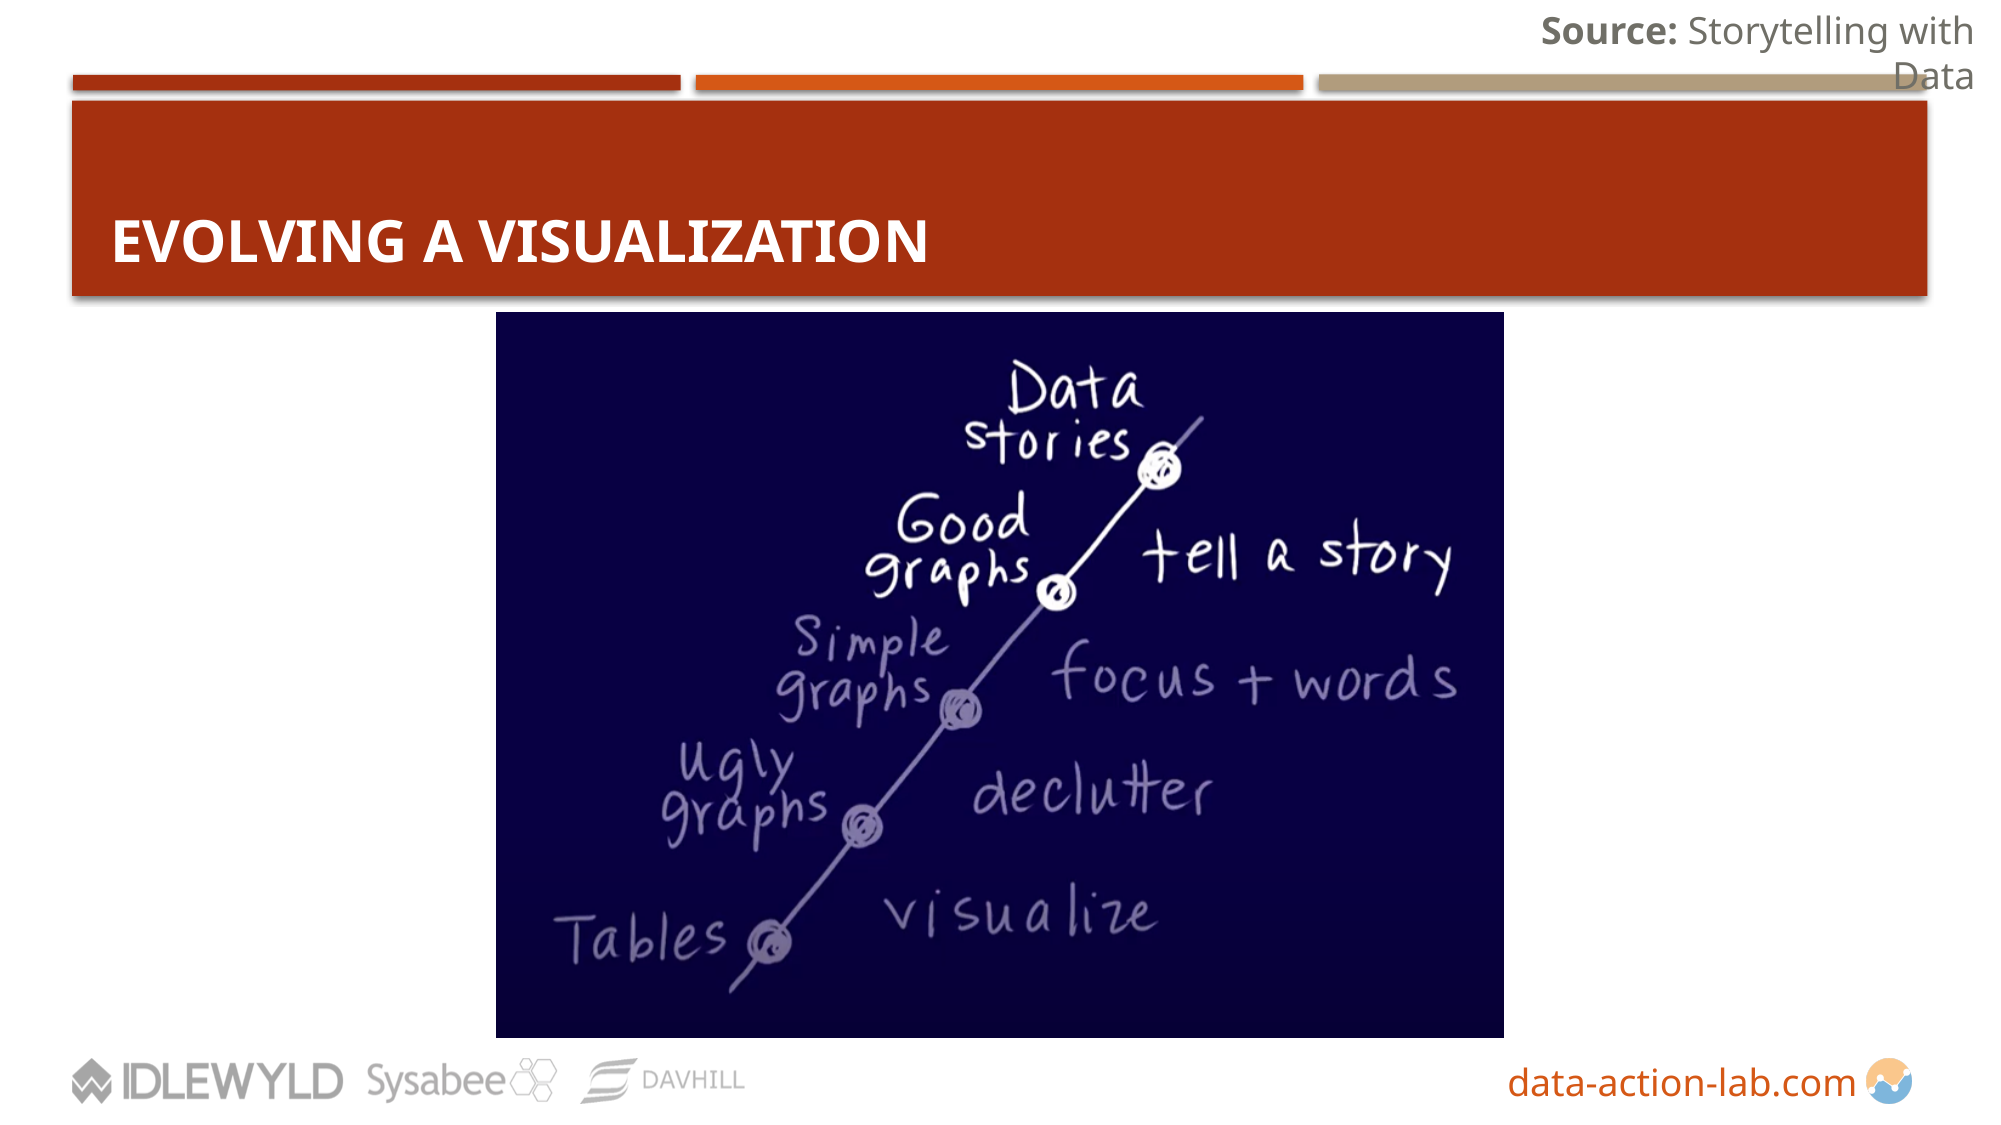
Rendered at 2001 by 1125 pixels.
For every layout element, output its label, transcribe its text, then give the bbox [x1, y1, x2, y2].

picture [72, 1058, 745, 1104]
title Evolving a Visualization [95, 115, 1905, 282]
picture [496, 311, 1504, 1038]
text_box Source: Storytelling with Data [1503, 0, 1991, 105]
